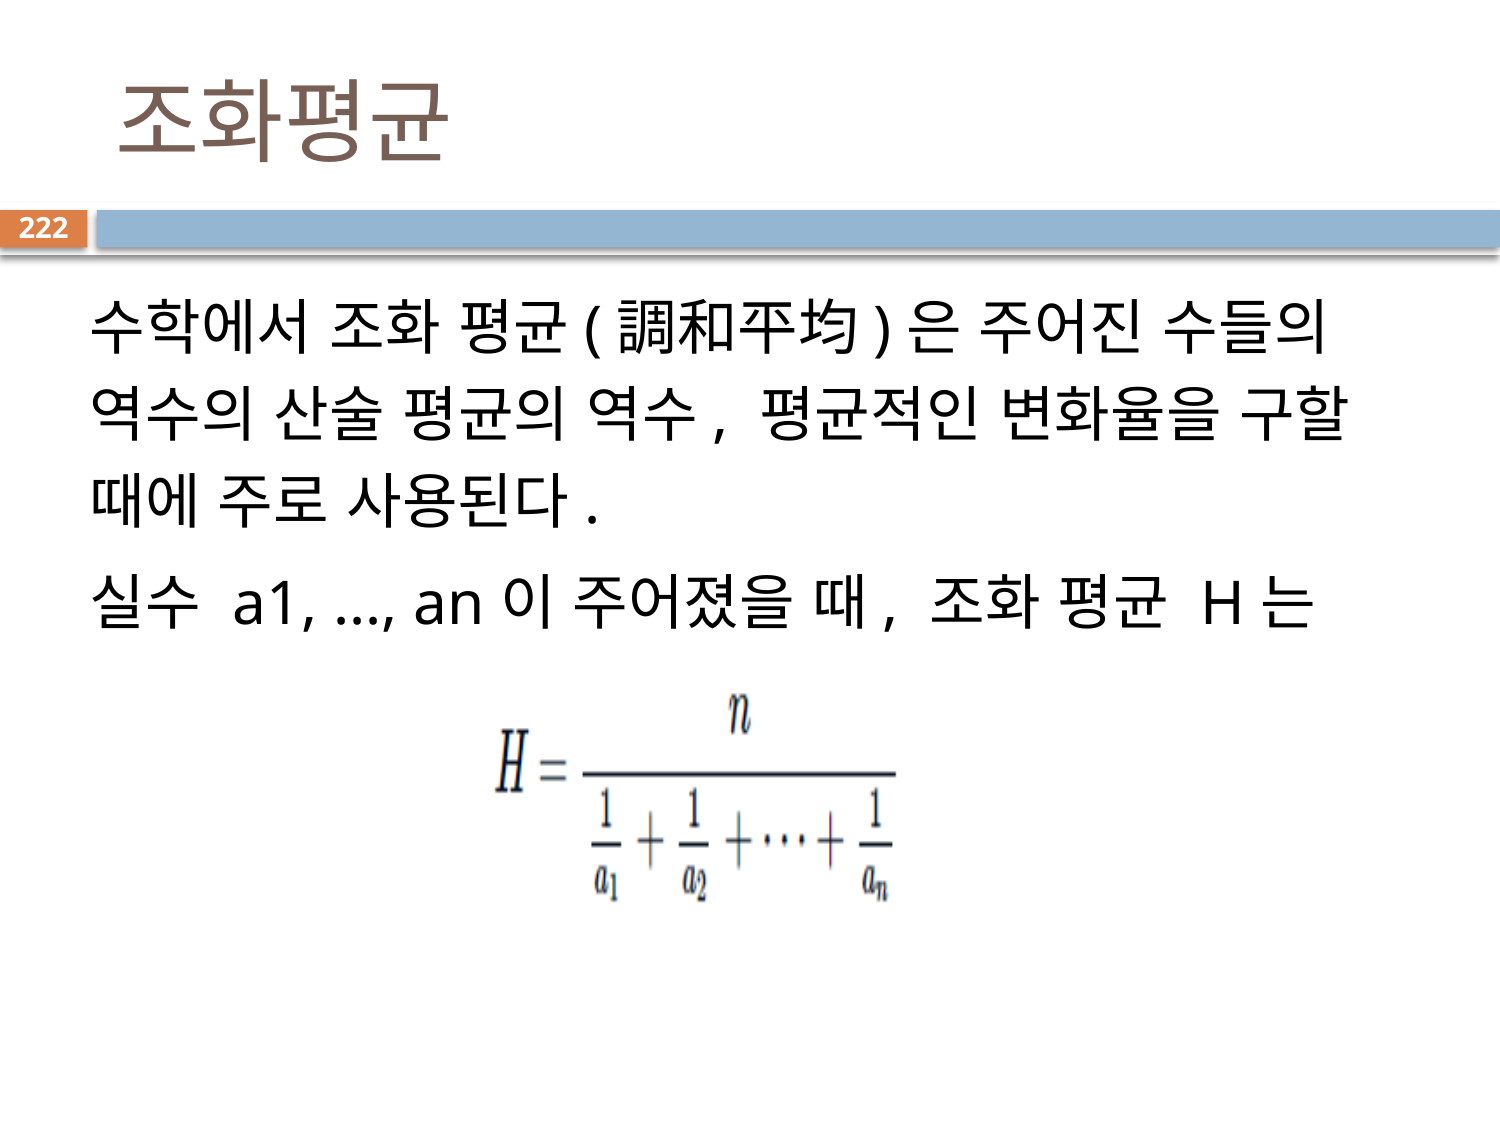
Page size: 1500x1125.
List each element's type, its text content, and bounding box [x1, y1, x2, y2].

slide_number 222 [0, 208, 88, 249]
title 조화평균 [100, 37, 1438, 200]
picture [477, 692, 969, 953]
list 수학에서 조화 평균(調和平均)은 주어진 수들의 역수의 산술 평균의 역수, 평균적인 변화율을 구할 때에 주로 사용된다. 실수 a1, ..., an이 주어졌을 때, 조화 평균 H는 [75, 267, 1425, 669]
